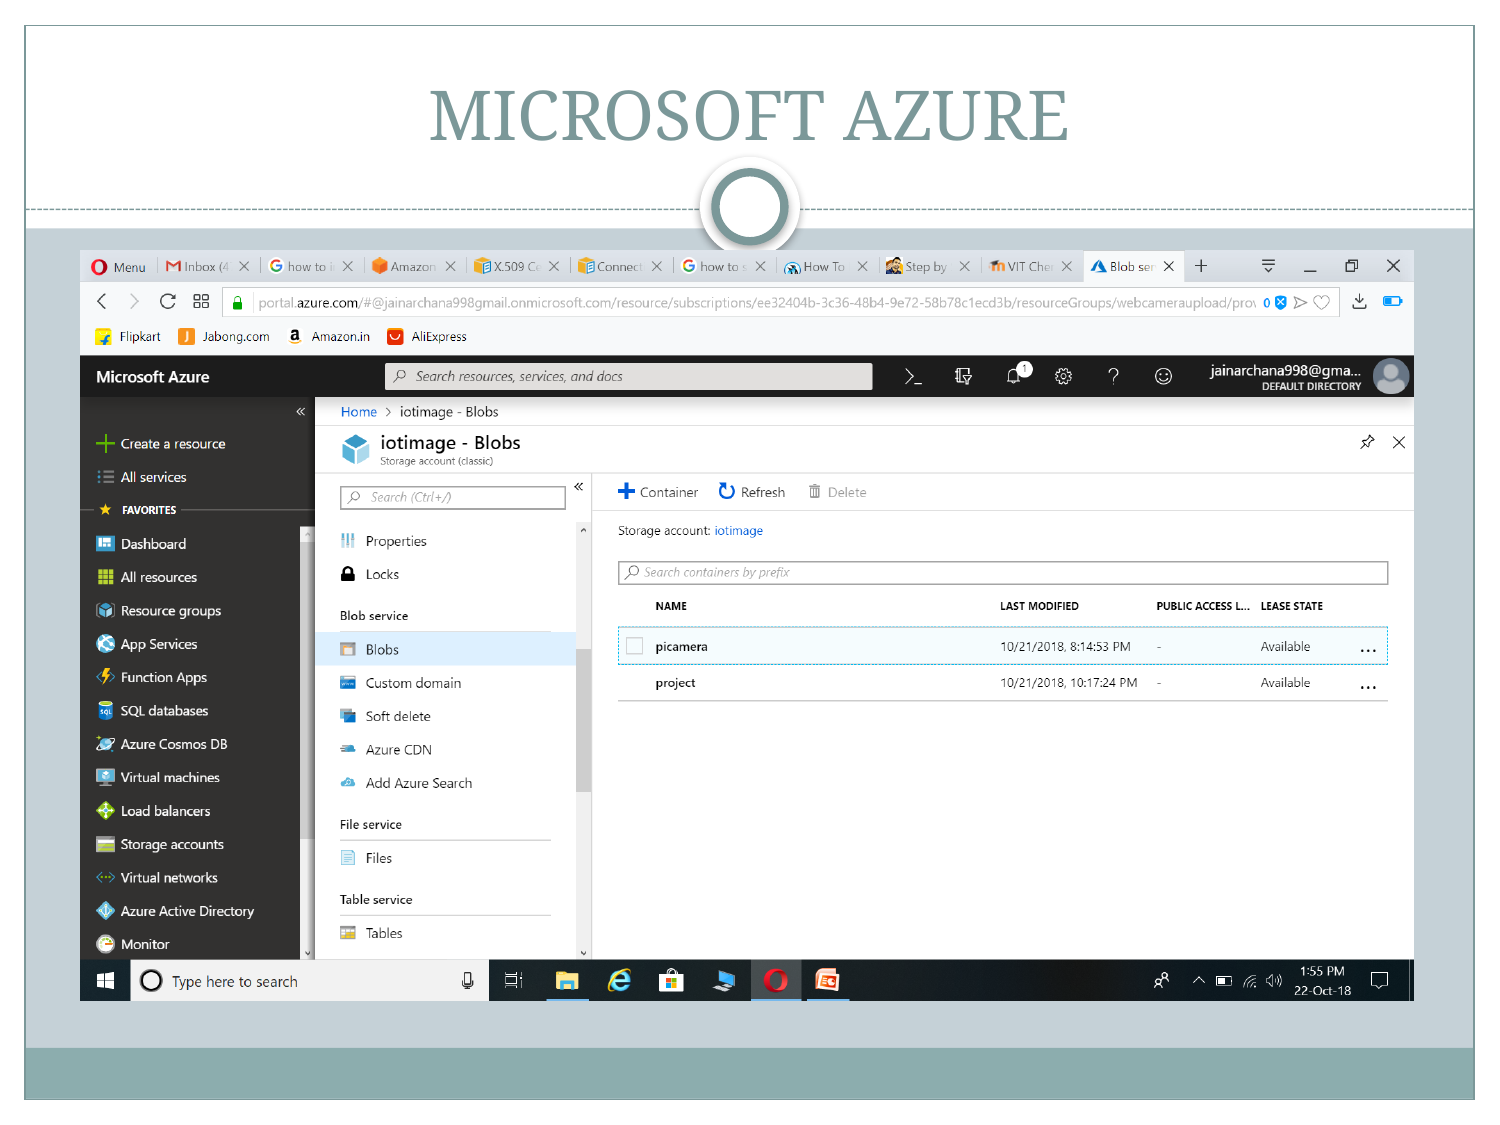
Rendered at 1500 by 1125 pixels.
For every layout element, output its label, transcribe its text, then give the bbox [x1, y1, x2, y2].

title MICROSOFT AZURE [49, 37, 1450, 162]
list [79, 250, 1414, 1001]
